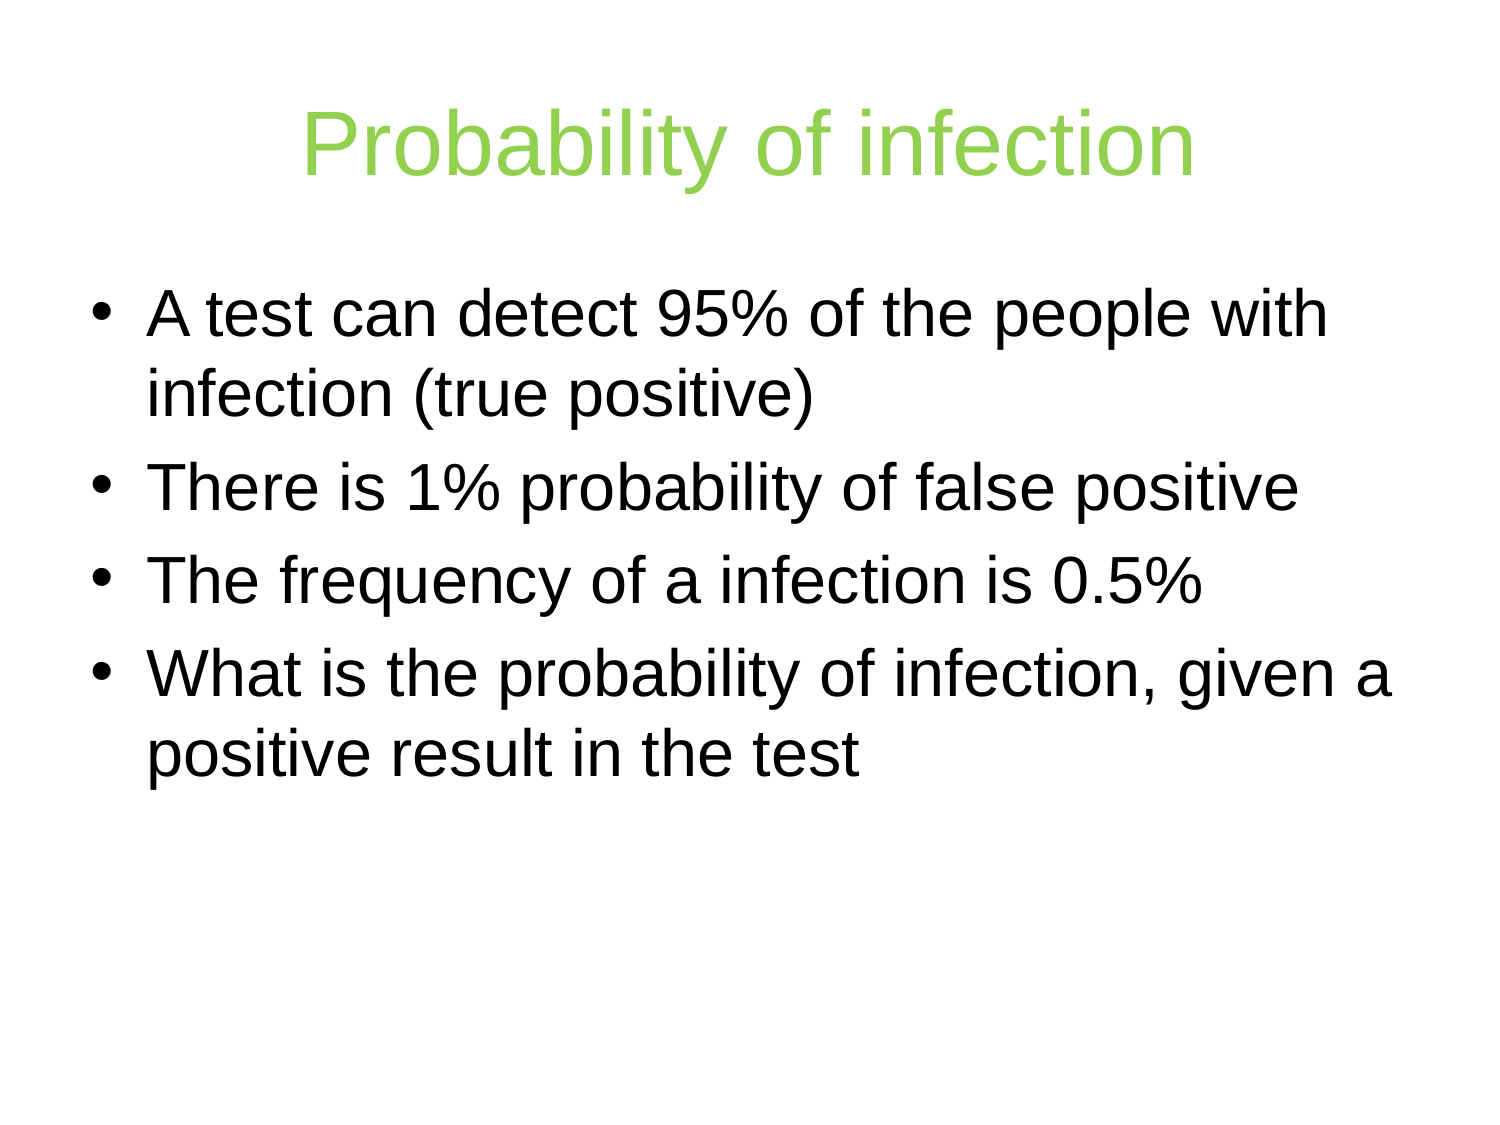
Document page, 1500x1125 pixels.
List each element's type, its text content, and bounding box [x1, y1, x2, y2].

list A test can detect 95% of the people with infection (true positive) There is 1% probability of false positive The frequency of a infection is 0.5% What is the probability of infection, given a positive result in the test [75, 262, 1425, 1005]
title Probability of infection [75, 45, 1425, 233]
